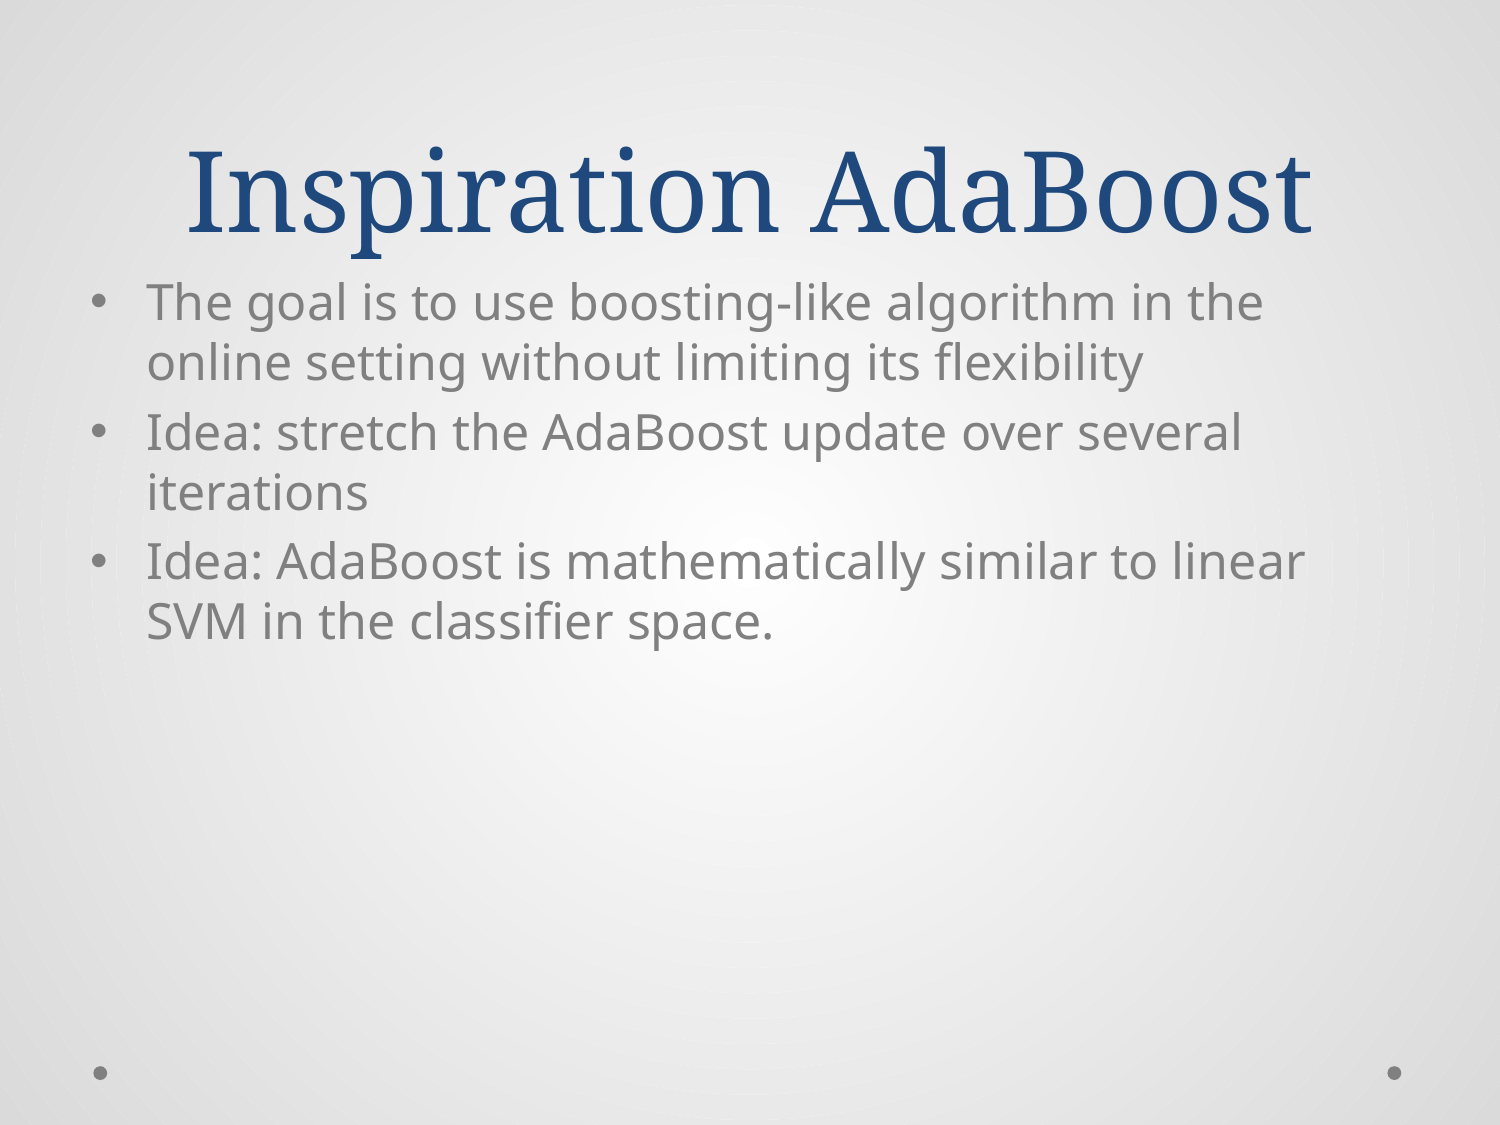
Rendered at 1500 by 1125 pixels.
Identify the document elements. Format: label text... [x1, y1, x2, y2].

list The goal is to use boosting-like algorithm in the online setting without limiting its flexibility Idea: stretch the AdaBoost update over several iterations Idea: AdaBoost is mathematically similar to linear SVM in the classifier space. [75, 262, 1425, 1005]
title Inspiration AdaBoost [75, 0, 1425, 262]
